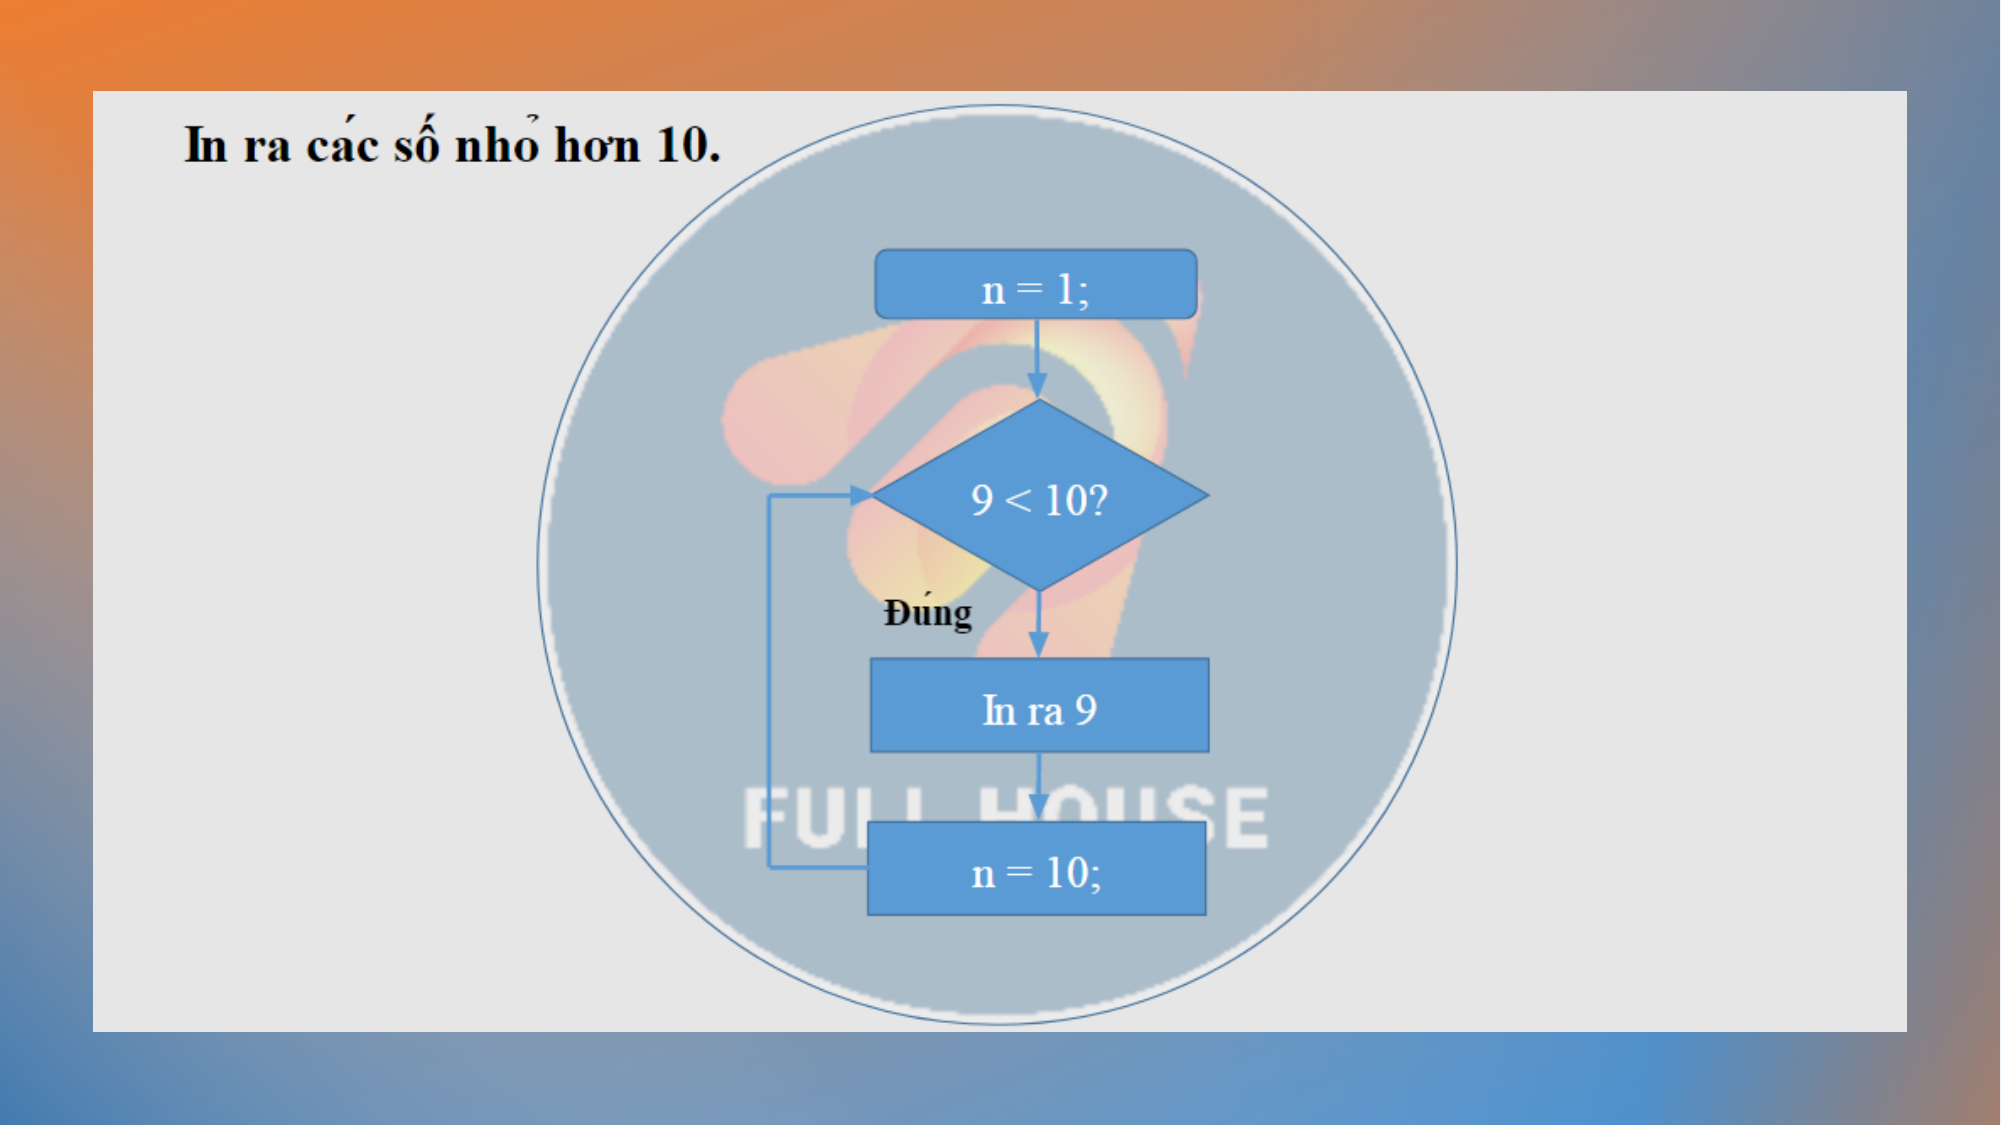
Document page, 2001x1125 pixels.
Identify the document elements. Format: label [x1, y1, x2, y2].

picture [92, 91, 1907, 1032]
text_box [0, 0, 2000, 1125]
